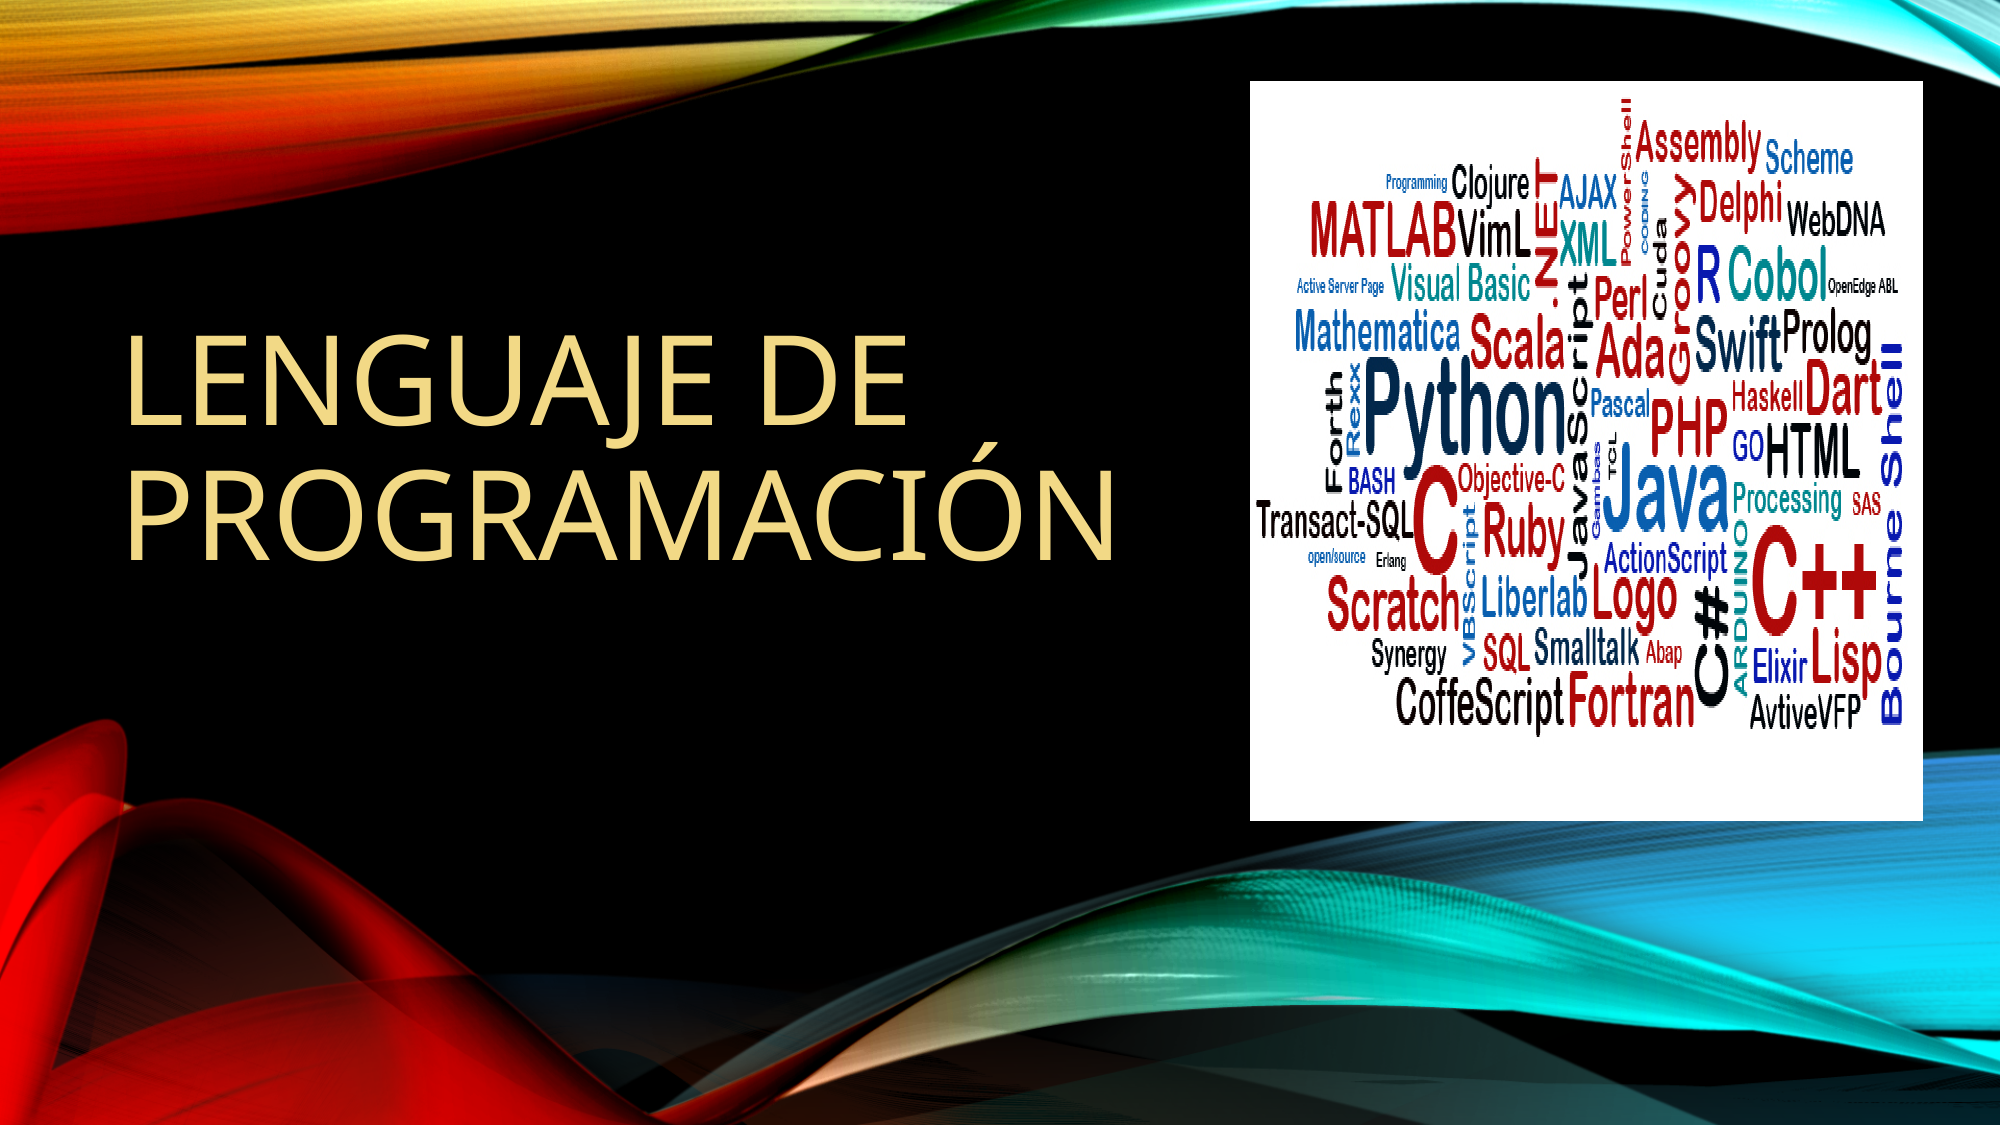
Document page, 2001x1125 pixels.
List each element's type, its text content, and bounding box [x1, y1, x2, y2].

picture [0, 0, 2000, 1125]
title Lenguaje de programación [104, 295, 1249, 596]
